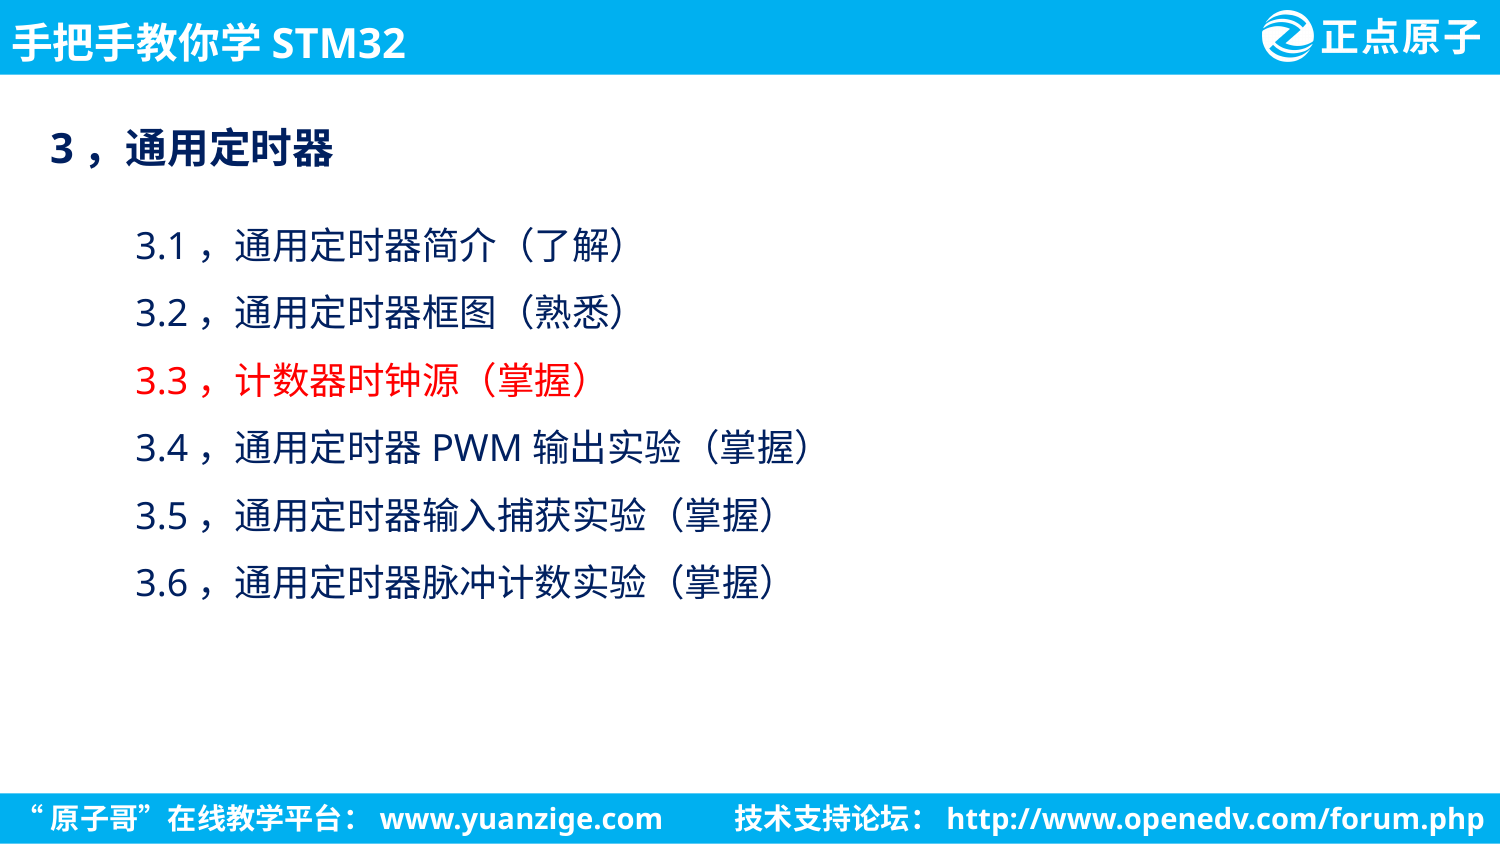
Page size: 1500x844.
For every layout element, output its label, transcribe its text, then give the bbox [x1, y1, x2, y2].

picture [1445, 21, 1479, 54]
picture [1412, 44, 1418, 52]
text_box “原子哥”在线教学平台：www.yuanzige.com [0, 793, 544, 843]
text_box 手把手教你学STM32 [0, 0, 967, 75]
text_box 技术支持论坛：http://www.openedv.com/forum.php [544, 793, 1500, 843]
picture [1391, 45, 1397, 53]
picture [1263, 27, 1307, 61]
picture [1404, 20, 1438, 54]
text_box [0, 0, 1500, 76]
text_box 3.1，通用定时器简介（了解） 3.2，通用定时器框图（熟悉） 3.3，计数器时钟源（掌握） 3.4，通用定时器PWM输出实验（掌握） 3.5，通用定时器输入捕获实验（掌握） 3.6，通用定时器脉冲计数实验（掌握） [127, 195, 1025, 608]
text_box 3，通用定时器 [42, 93, 829, 176]
picture [1364, 45, 1370, 53]
picture [1431, 44, 1438, 52]
picture [1367, 18, 1396, 42]
picture [1322, 21, 1357, 52]
picture [1267, 11, 1313, 45]
